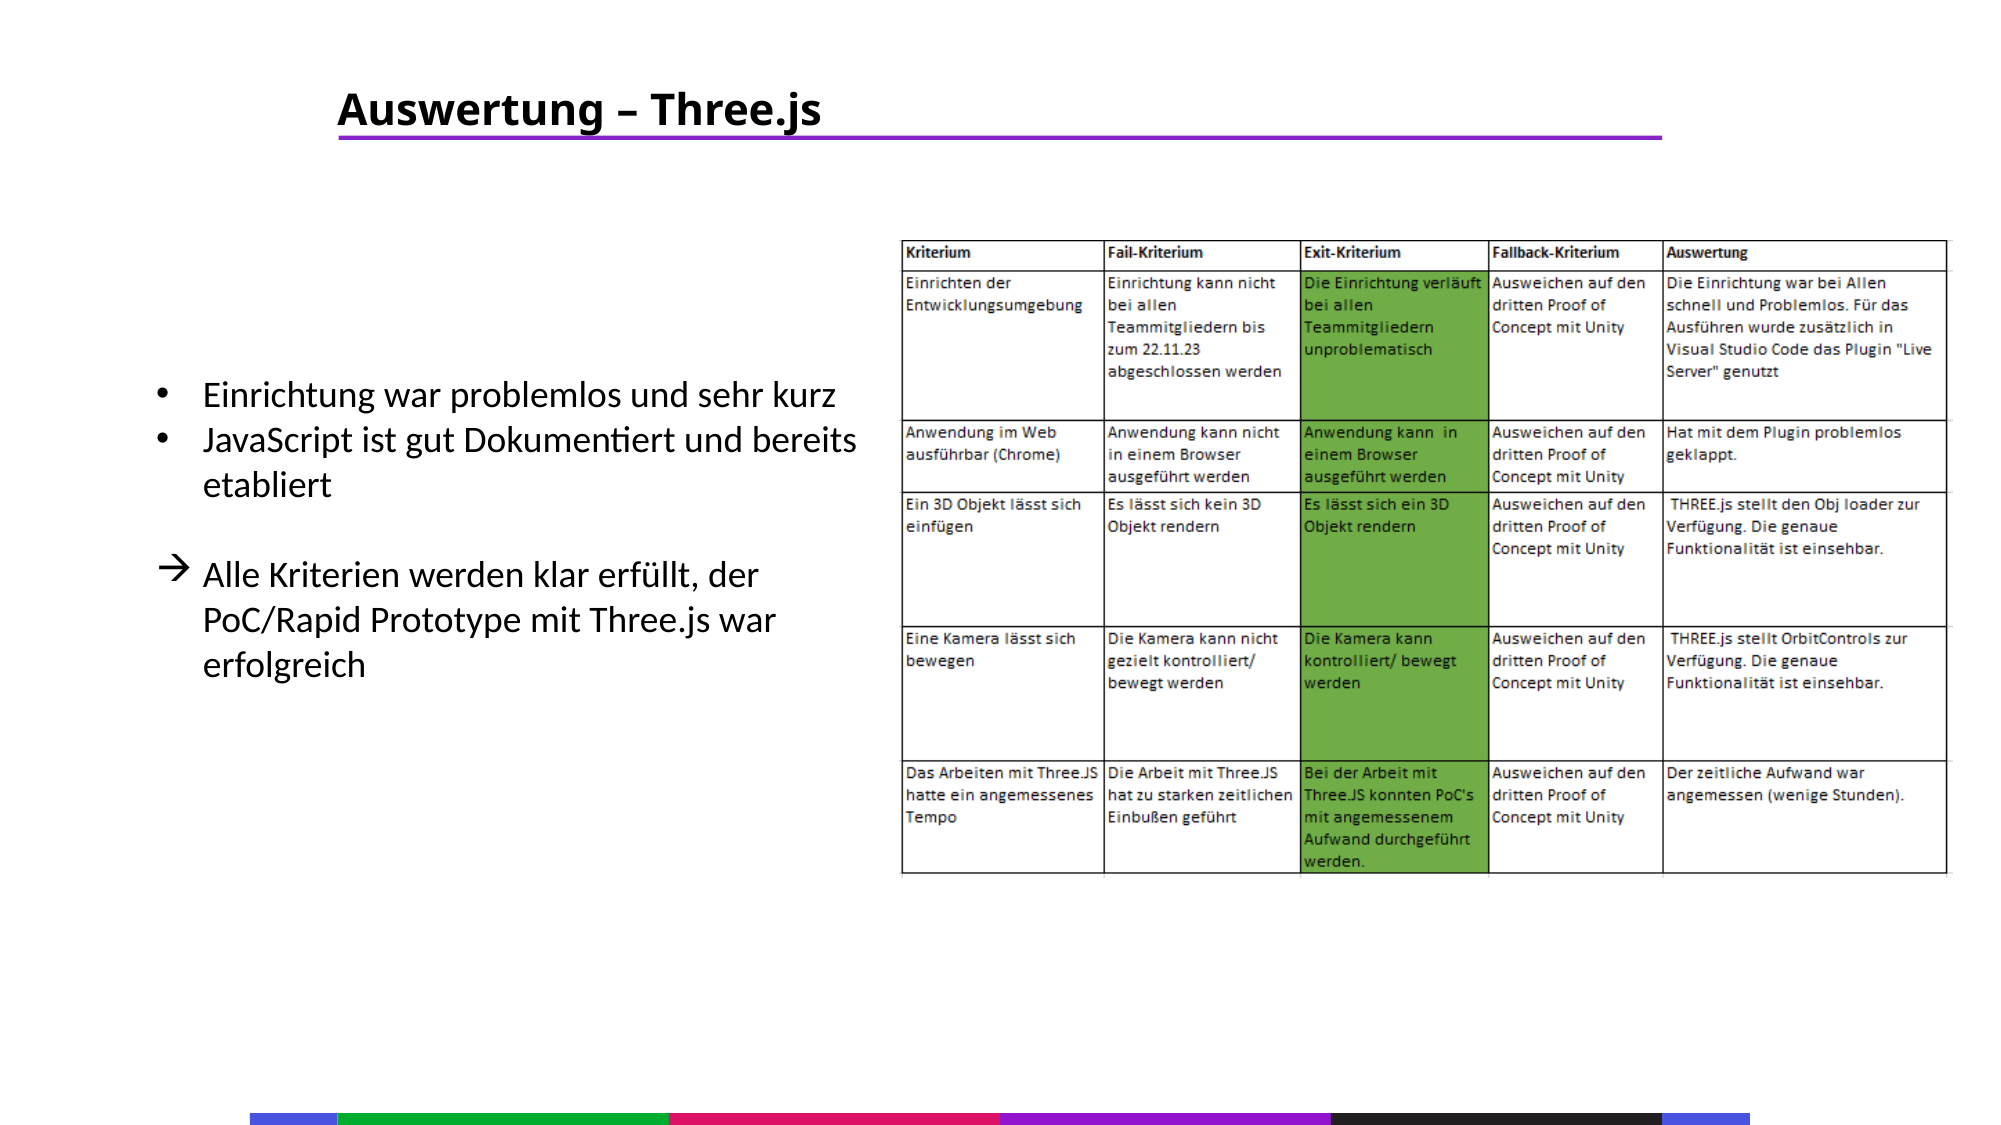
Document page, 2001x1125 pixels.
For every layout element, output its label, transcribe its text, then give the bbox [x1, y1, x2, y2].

text_box Auswertung – Three.js [337, 82, 823, 135]
text_box Einrichtung war problemlos und sehr kurz JavaScript ist gut Dokumentiert und bereits etabliert Alle Kriterien werden klar erfüllt, der PoC/Rapid Prototype mit Three.js war erfolgreich [141, 362, 888, 738]
picture [899, 240, 1953, 878]
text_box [249, 1113, 1750, 1125]
